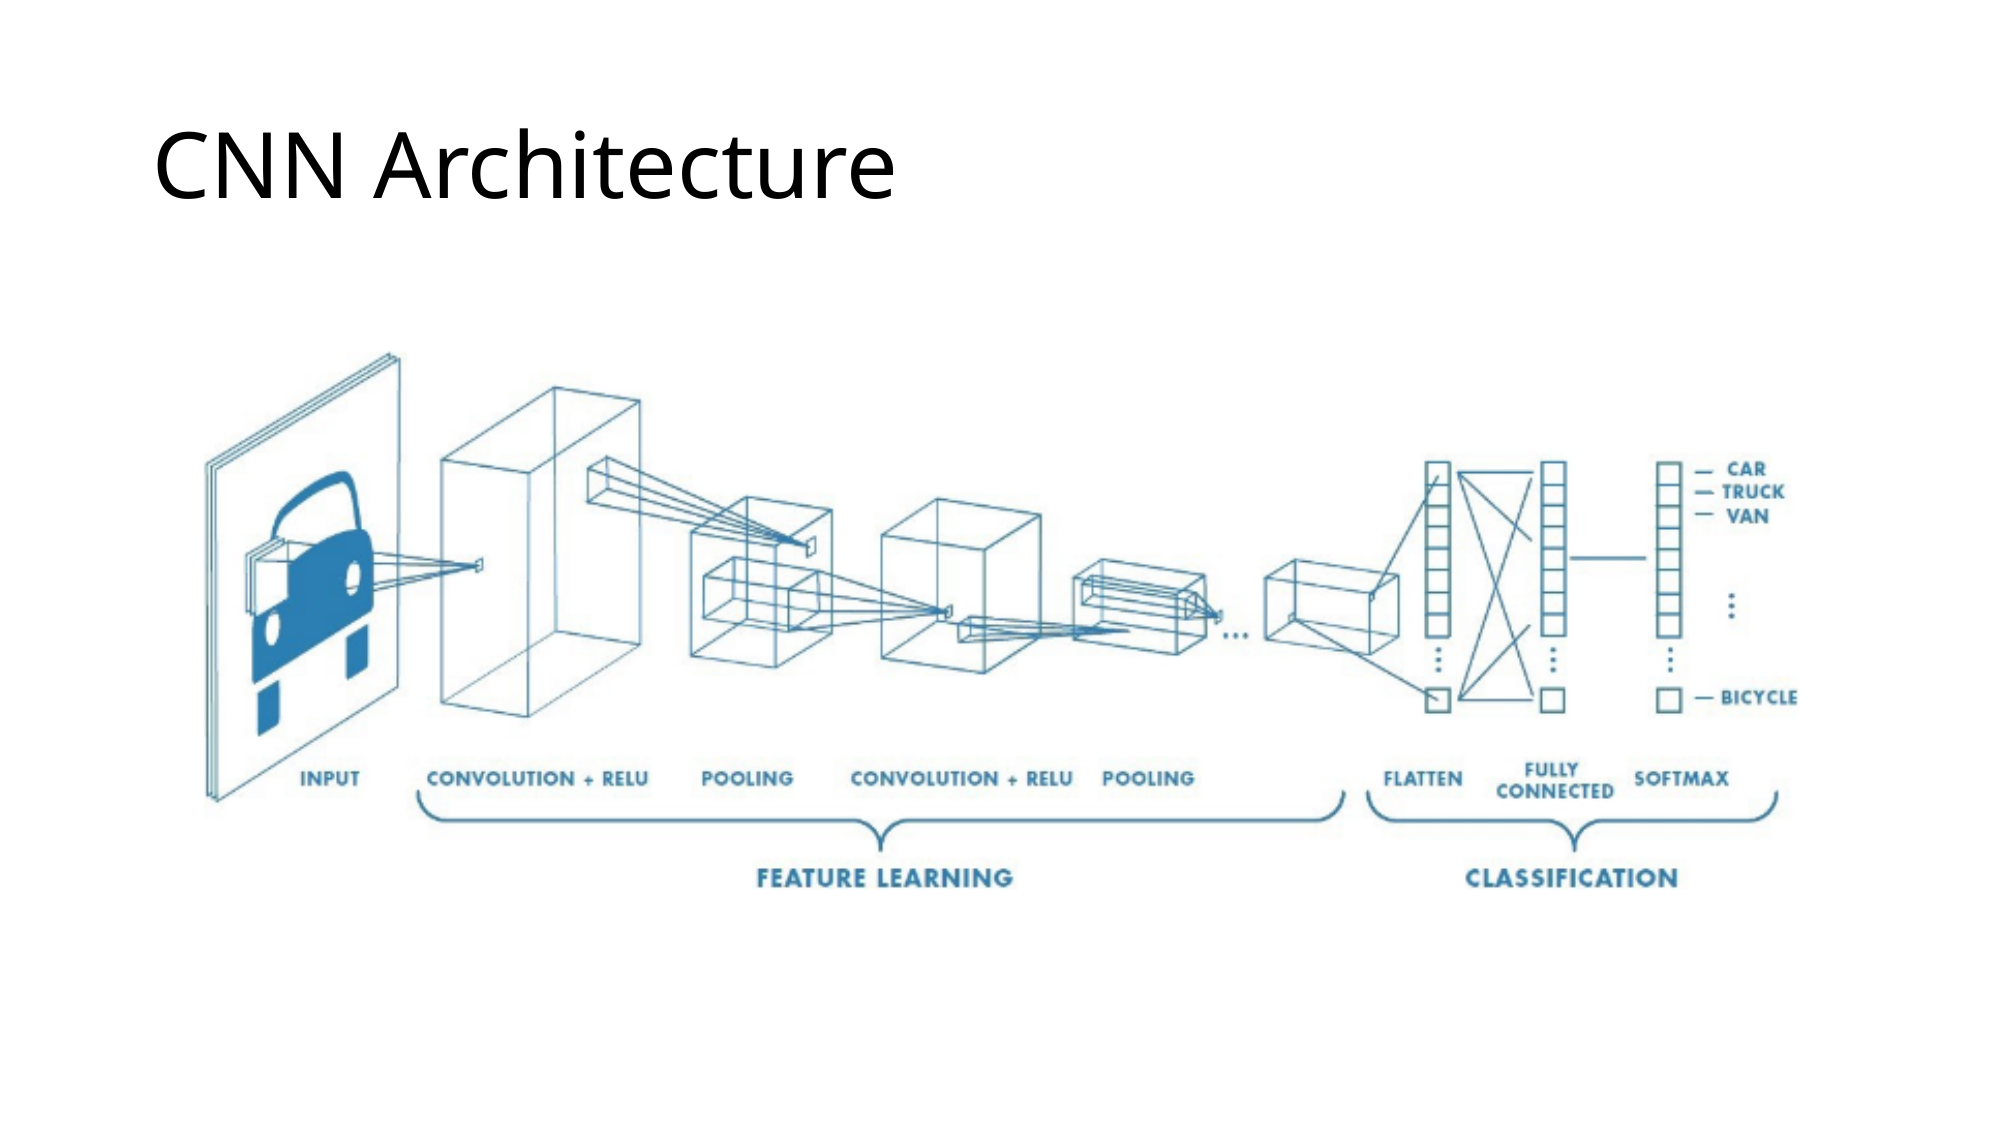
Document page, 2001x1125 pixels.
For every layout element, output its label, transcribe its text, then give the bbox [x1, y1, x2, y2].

title CNN Architecture [137, 59, 1863, 278]
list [182, 317, 1818, 927]
